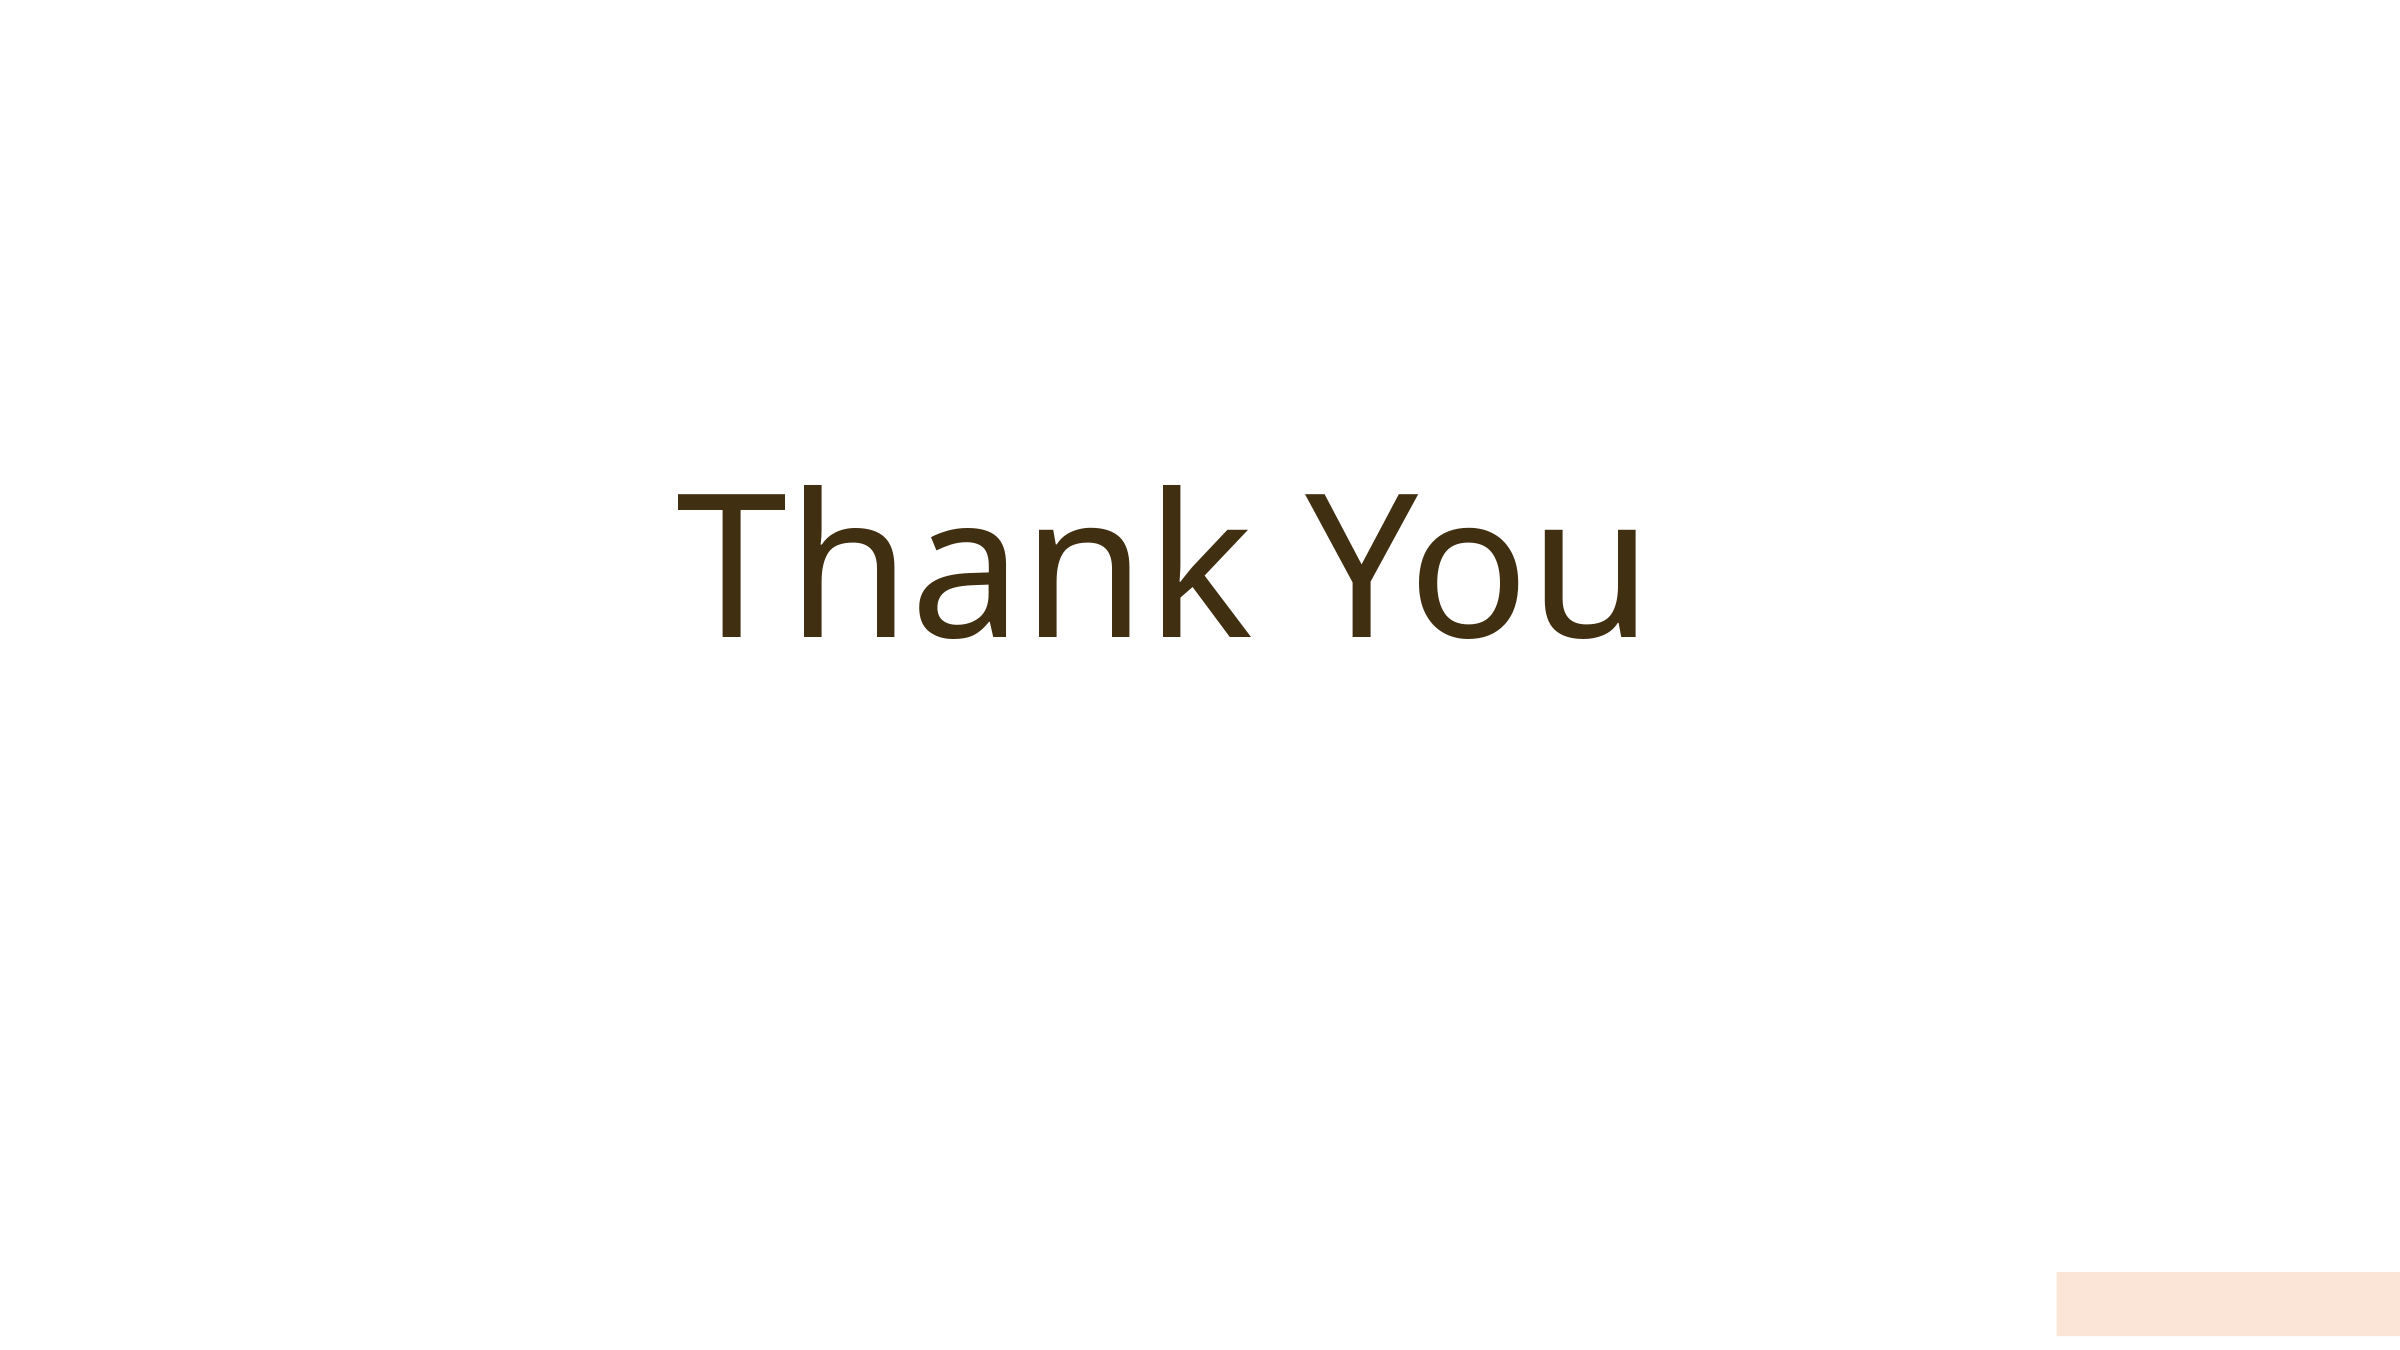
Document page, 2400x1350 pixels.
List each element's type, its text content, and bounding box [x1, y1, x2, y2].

text_box [2056, 1271, 2400, 1337]
text_box Thank You [130, 584, 2199, 678]
